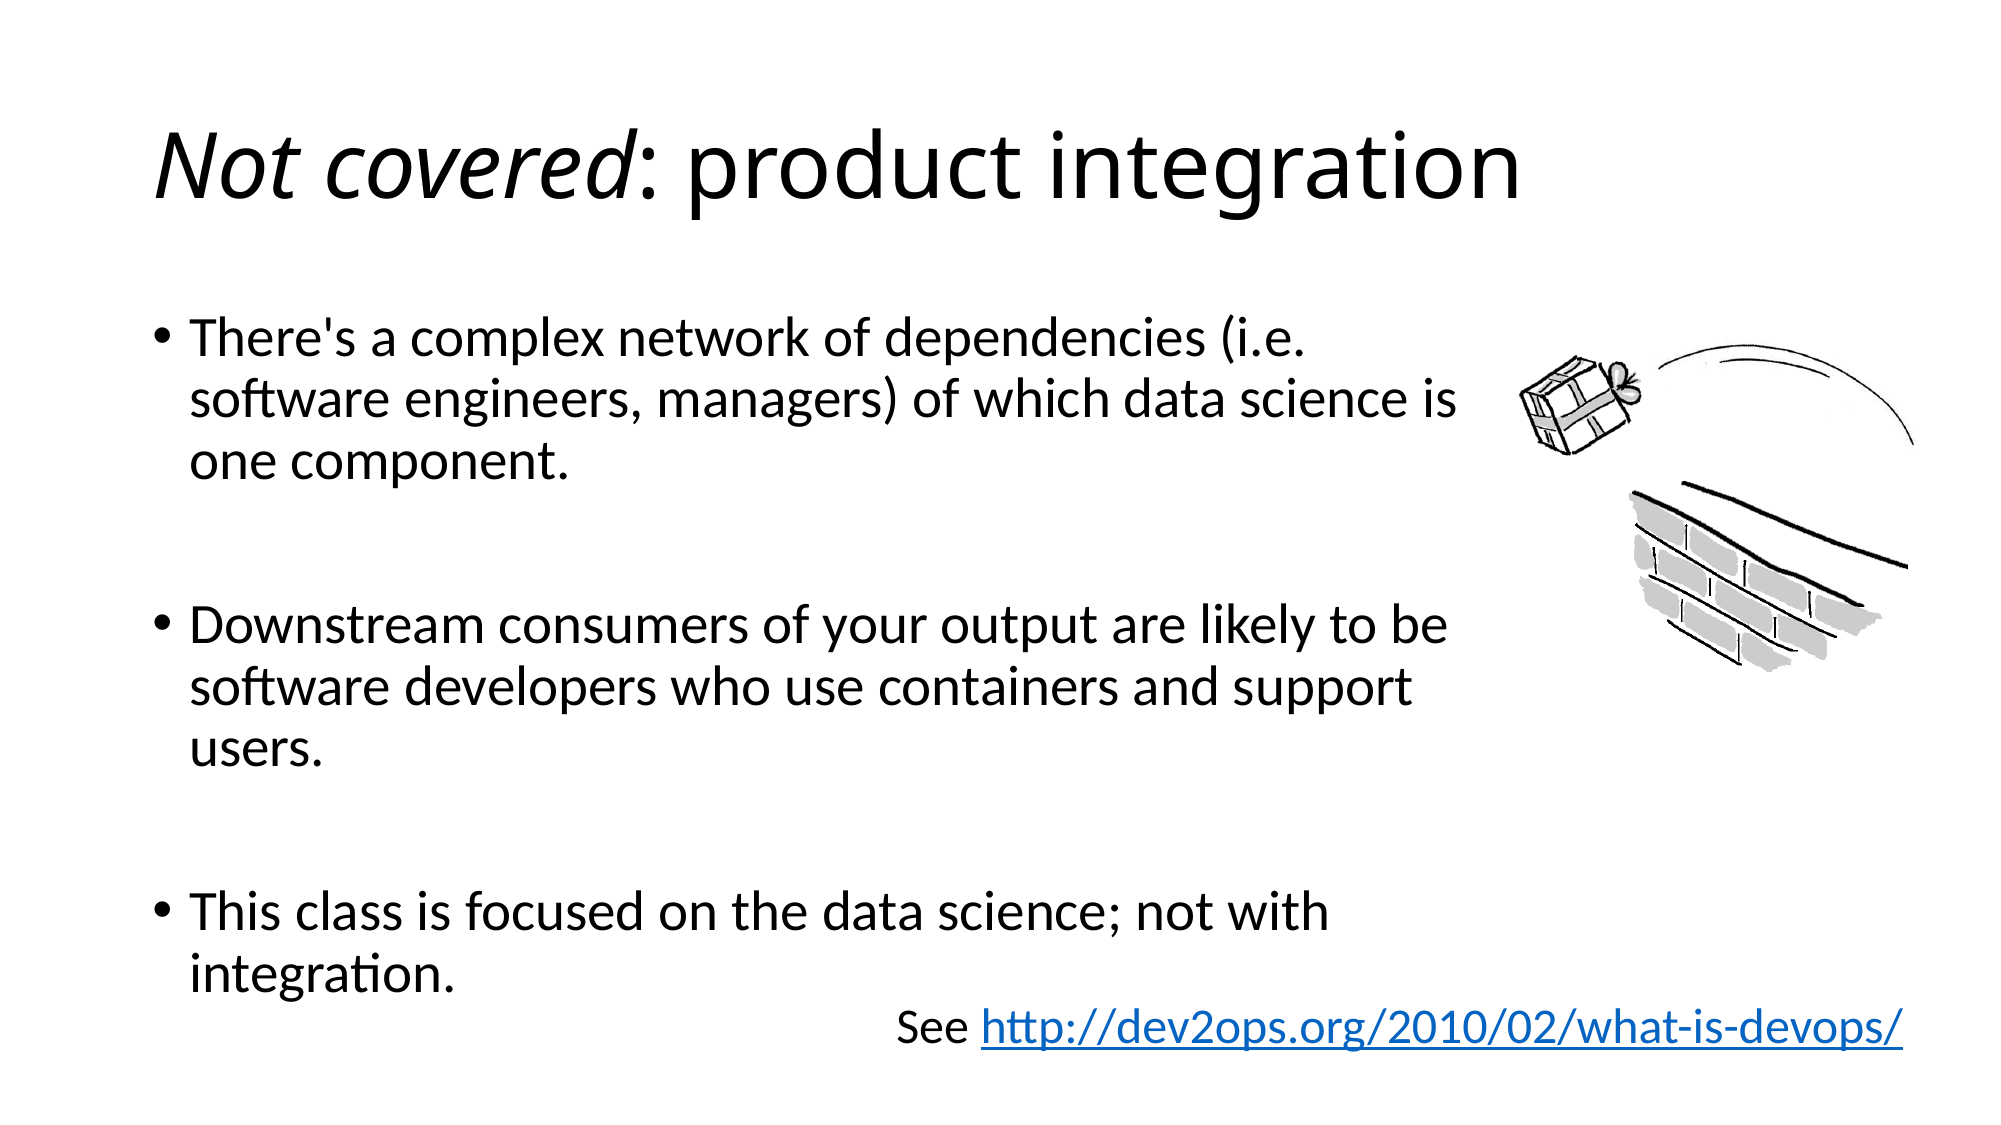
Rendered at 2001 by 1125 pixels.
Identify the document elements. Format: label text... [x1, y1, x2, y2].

picture [1491, 299, 1942, 717]
title Not covered: product integration [137, 59, 1863, 278]
text_box See http://dev2ops.org/2010/02/what-is-devops/ [831, 986, 1968, 1061]
list There's a complex network of dependencies (i.e. software engineers, managers) of which data science is one component. Downstream consumers of your output are likely to be software developers who use containers and support users. This class is focused on the data science; not with integration. [137, 299, 1474, 1014]
